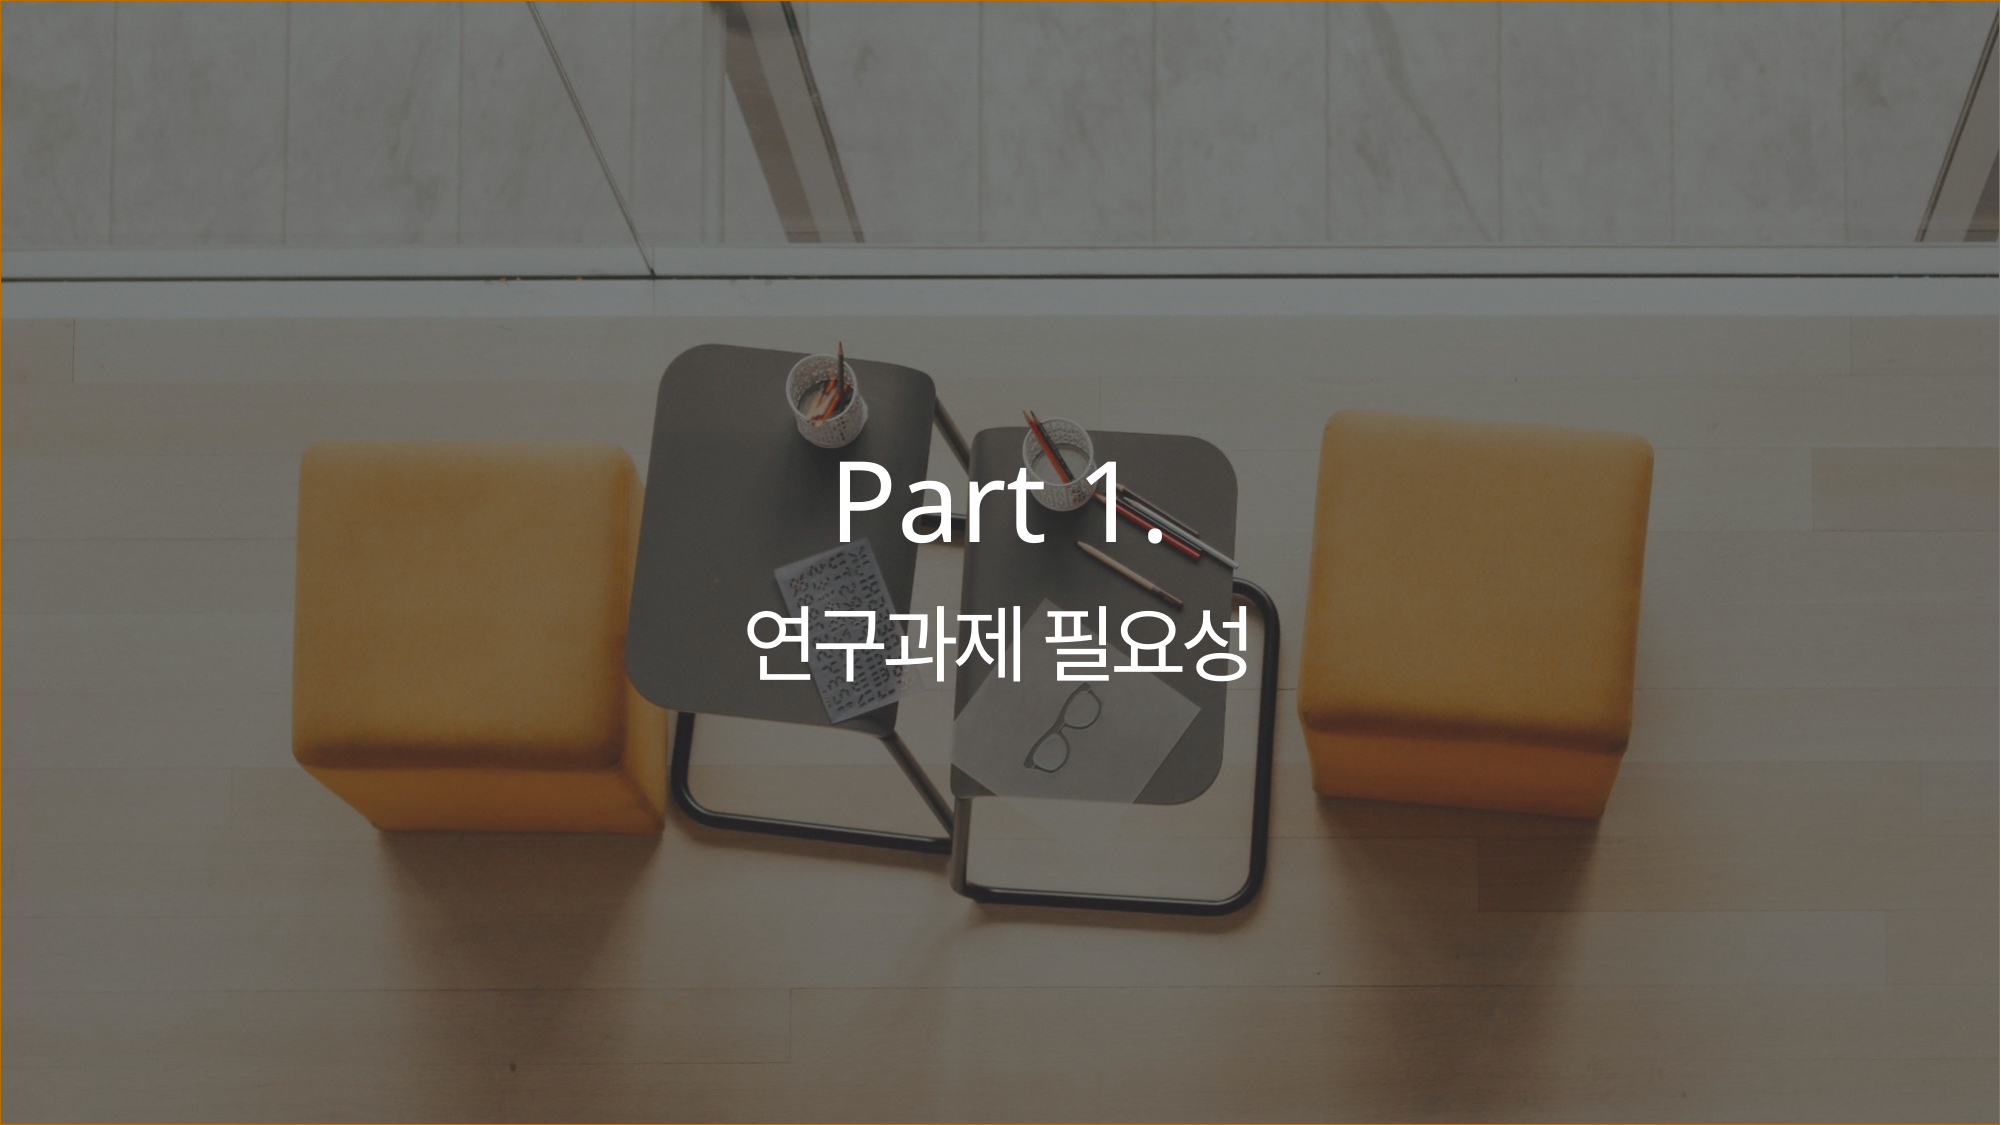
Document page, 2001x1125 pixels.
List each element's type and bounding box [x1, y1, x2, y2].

text_box [732, 423, 1268, 701]
picture [0, 0, 2000, 1125]
